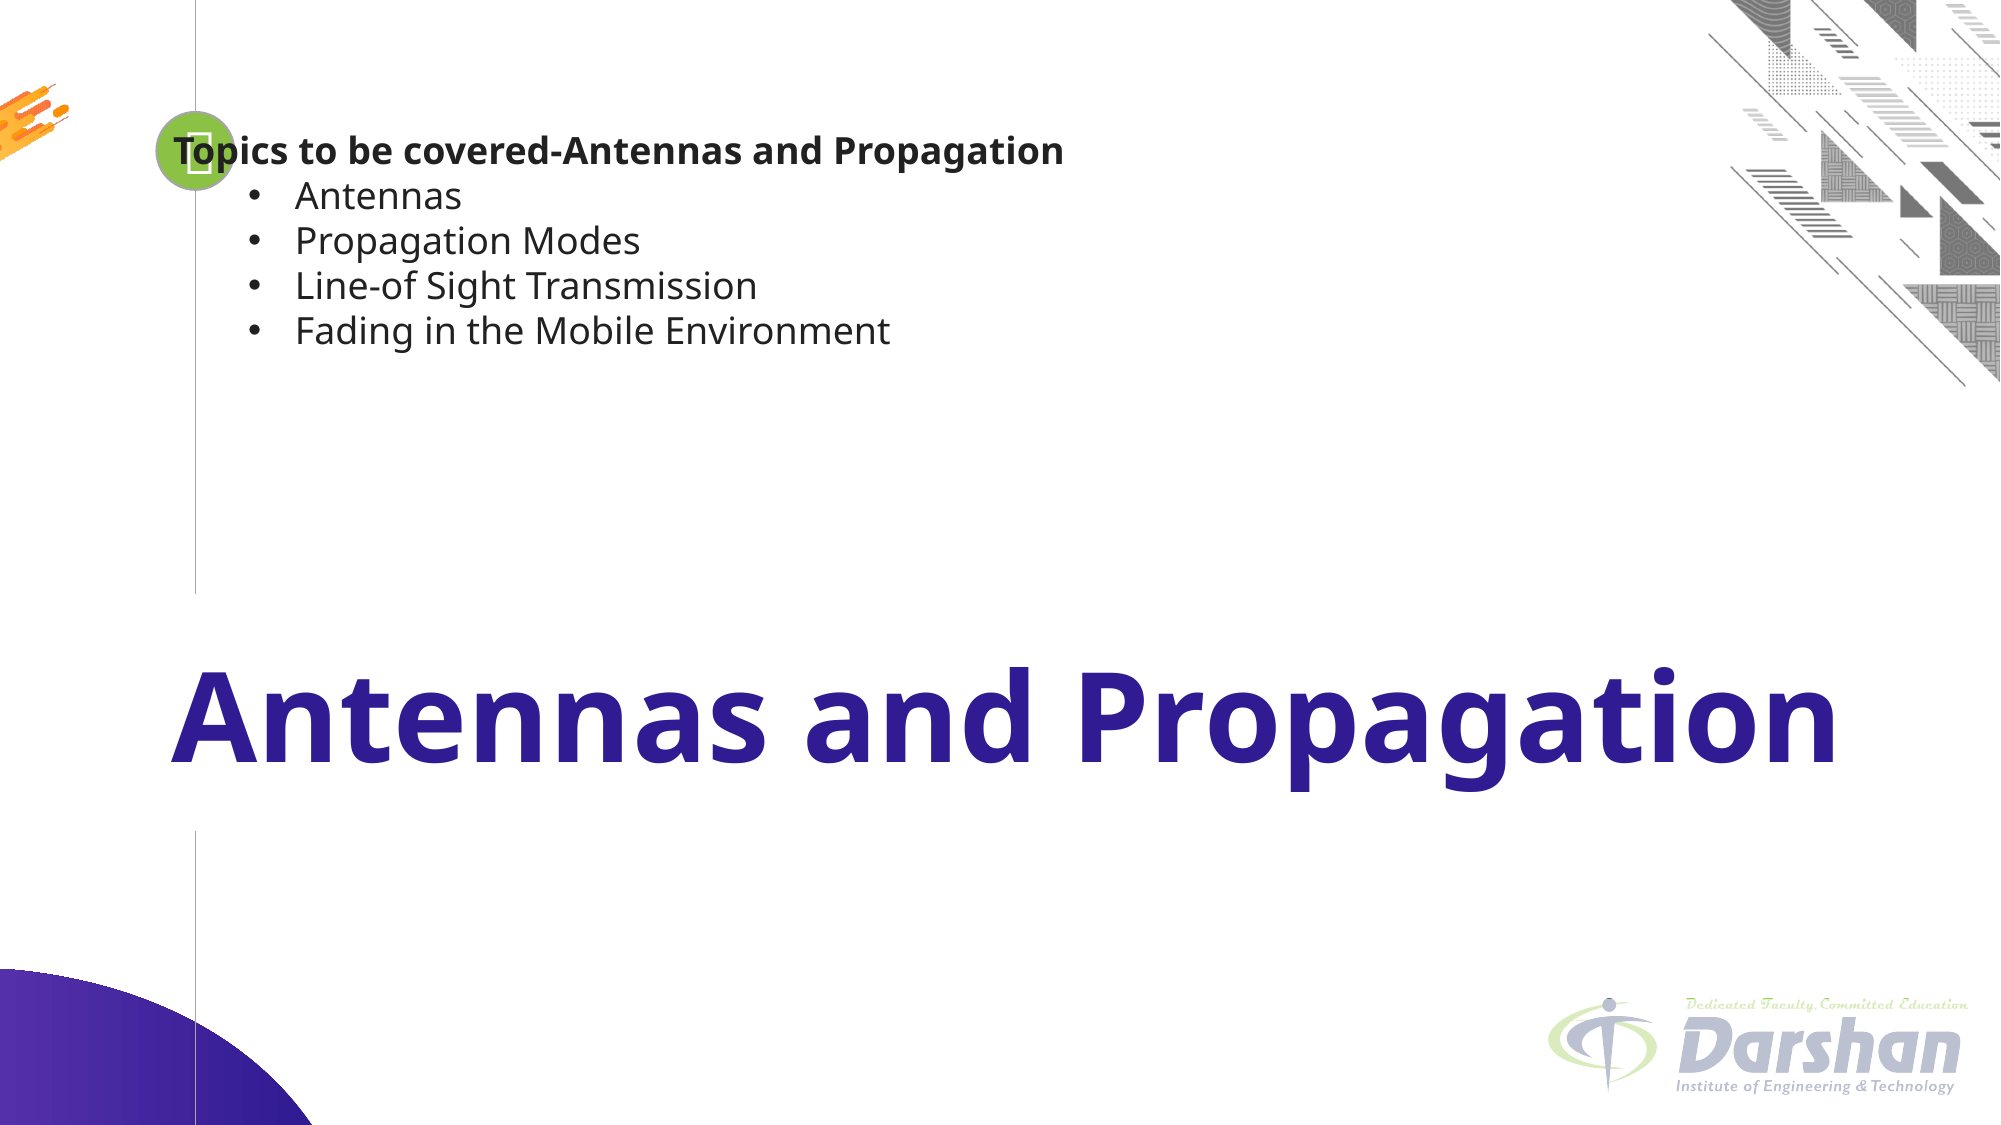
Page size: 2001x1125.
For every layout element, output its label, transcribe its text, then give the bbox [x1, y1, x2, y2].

picture [0, 65, 90, 193]
text_box Topics to be covered-Antennas and Propagation Antennas Propagation Modes Line-of Sight Transmission Fading in the Mobile Environment [158, 120, 1091, 360]
text_box  [170, 110, 221, 120]
title Antennas and Propagation [156, 329, 1882, 798]
